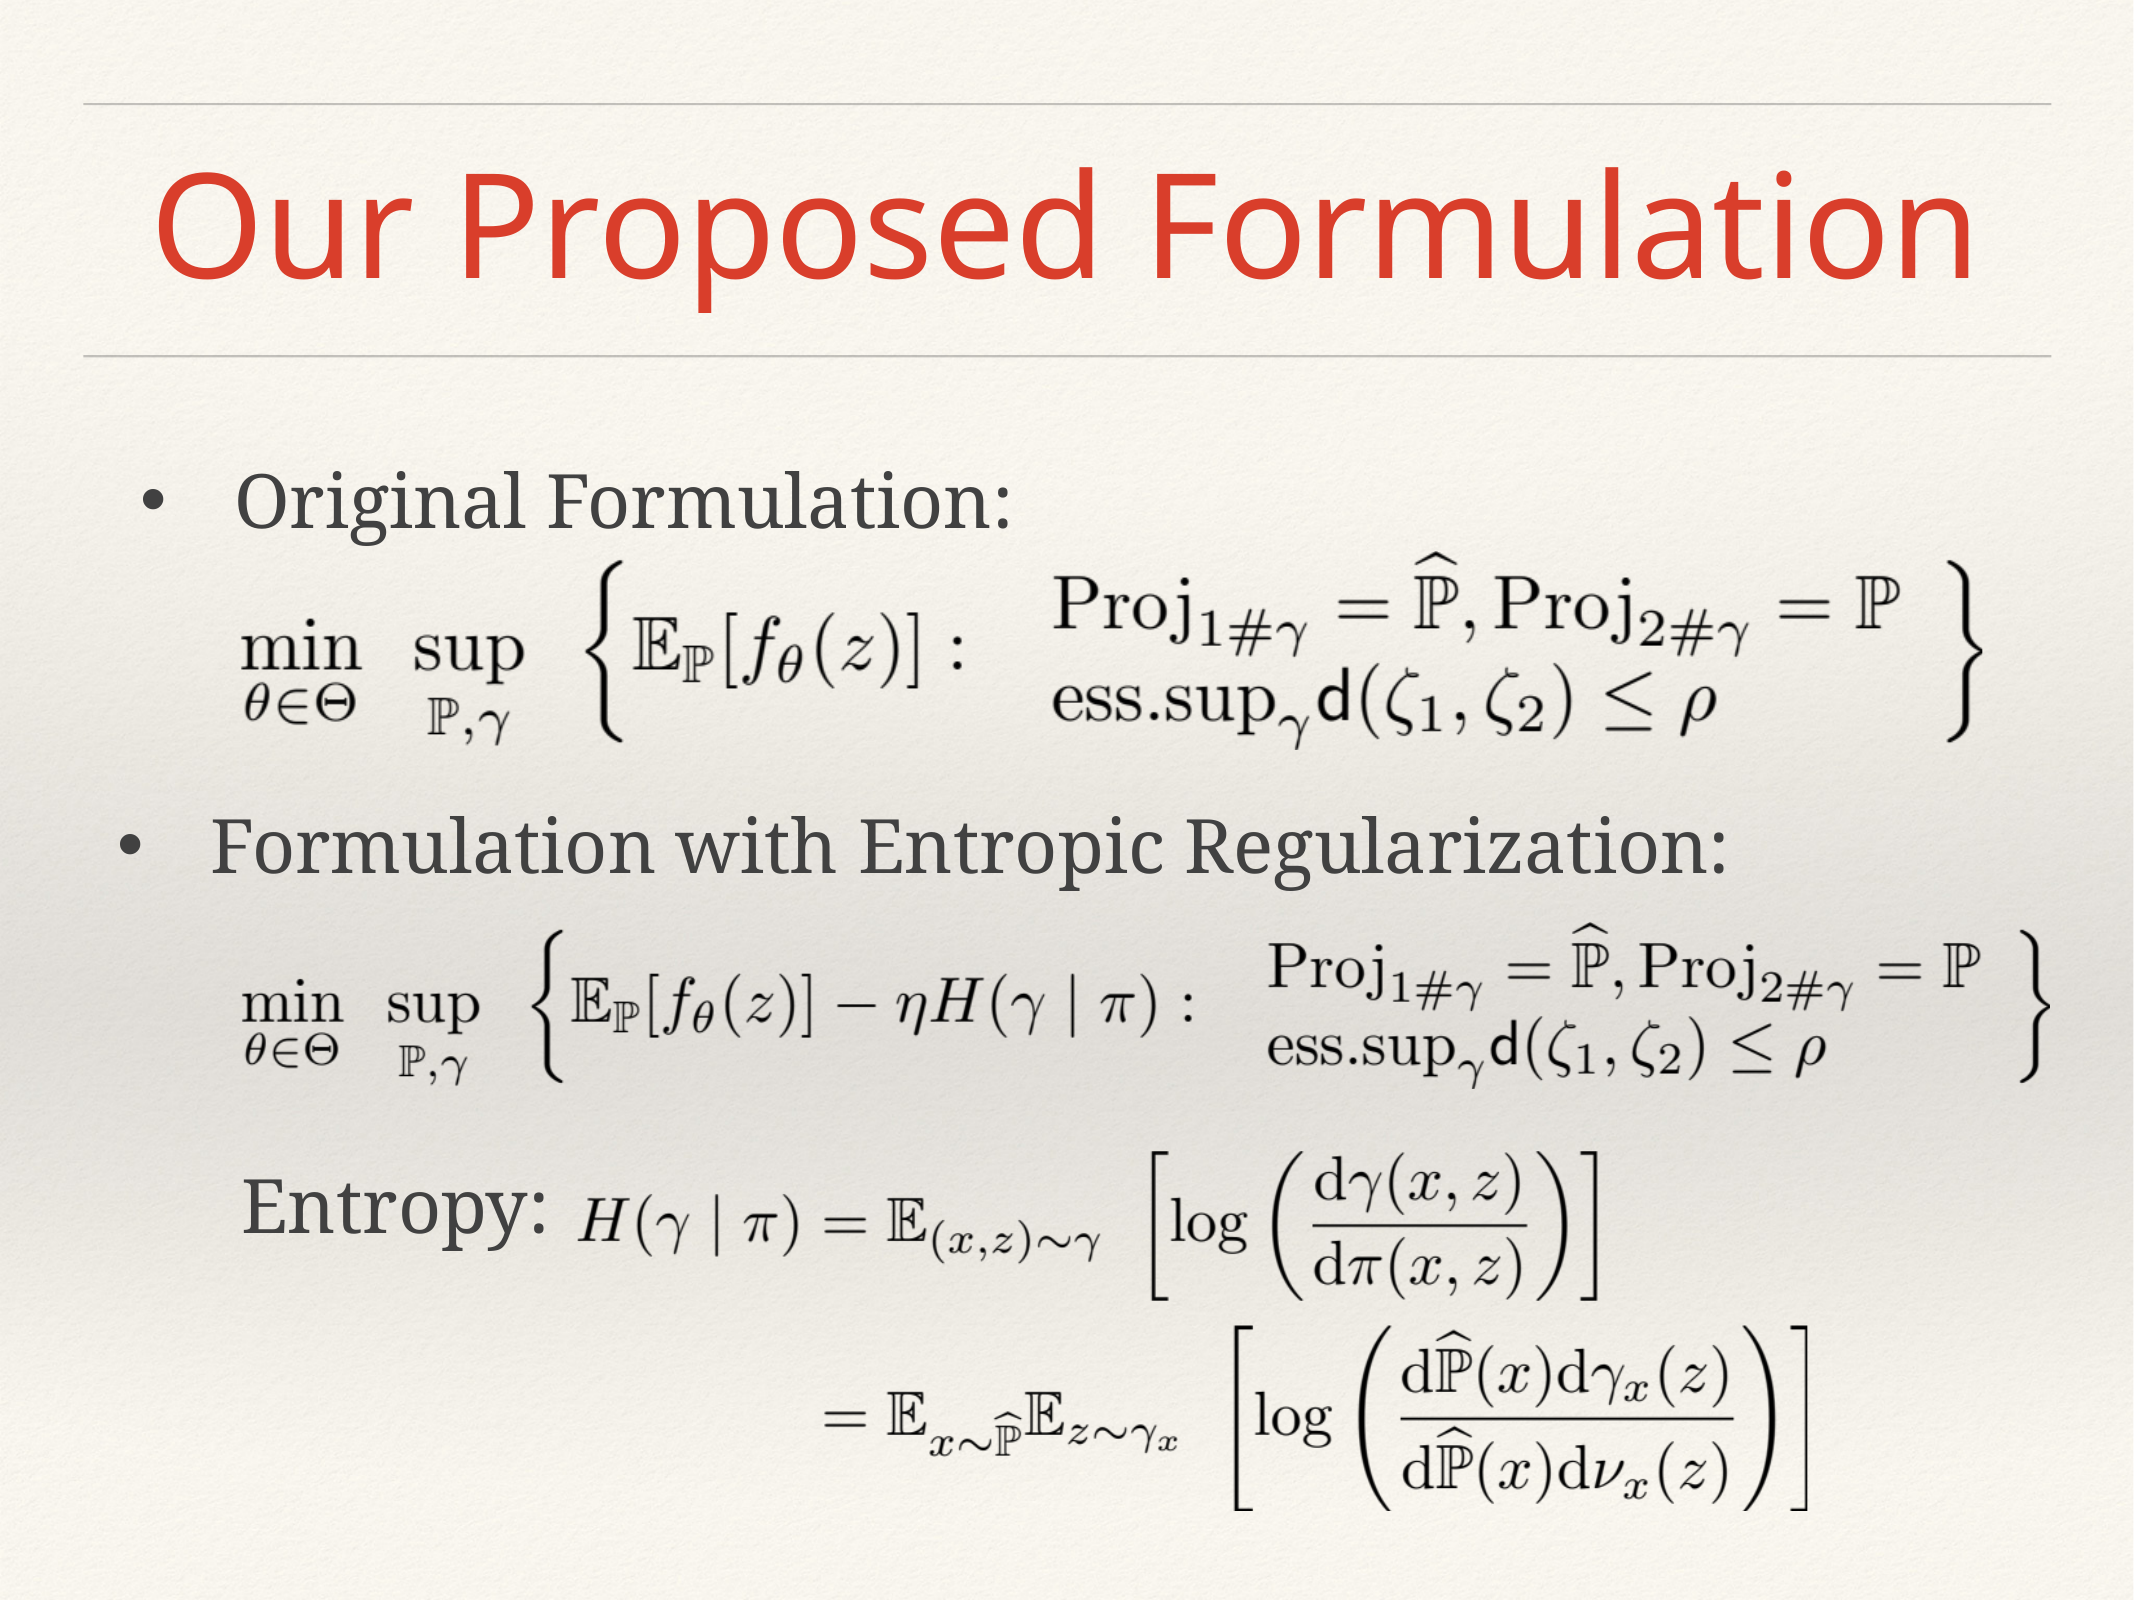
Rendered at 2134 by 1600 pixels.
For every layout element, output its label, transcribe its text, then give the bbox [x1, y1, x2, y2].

title Our Proposed Formulation [82, 130, 2051, 332]
text_box Original Formulation: [131, 444, 1023, 552]
text_box Formulation with Entropic Regularization: [108, 789, 1741, 897]
text_box Entropy: [232, 1150, 559, 1258]
picture [0, 0, 2134, 1600]
